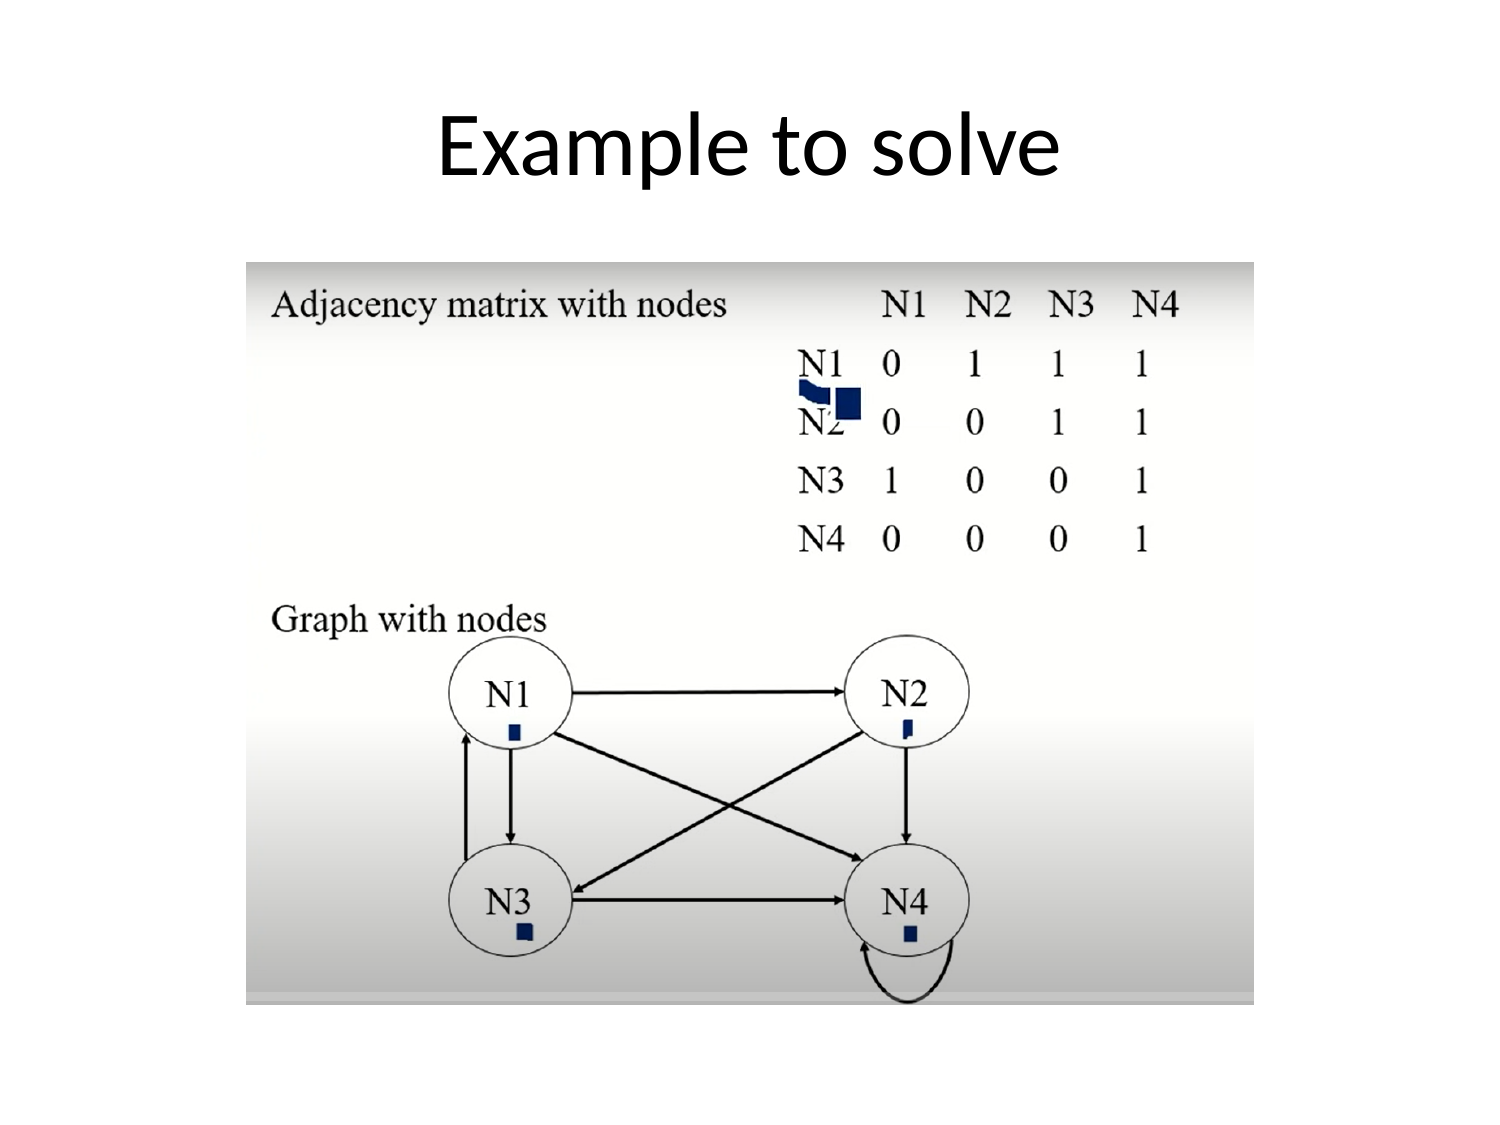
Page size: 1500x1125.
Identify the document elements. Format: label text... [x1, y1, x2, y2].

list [246, 262, 1254, 1006]
title Example to solve [75, 45, 1425, 233]
